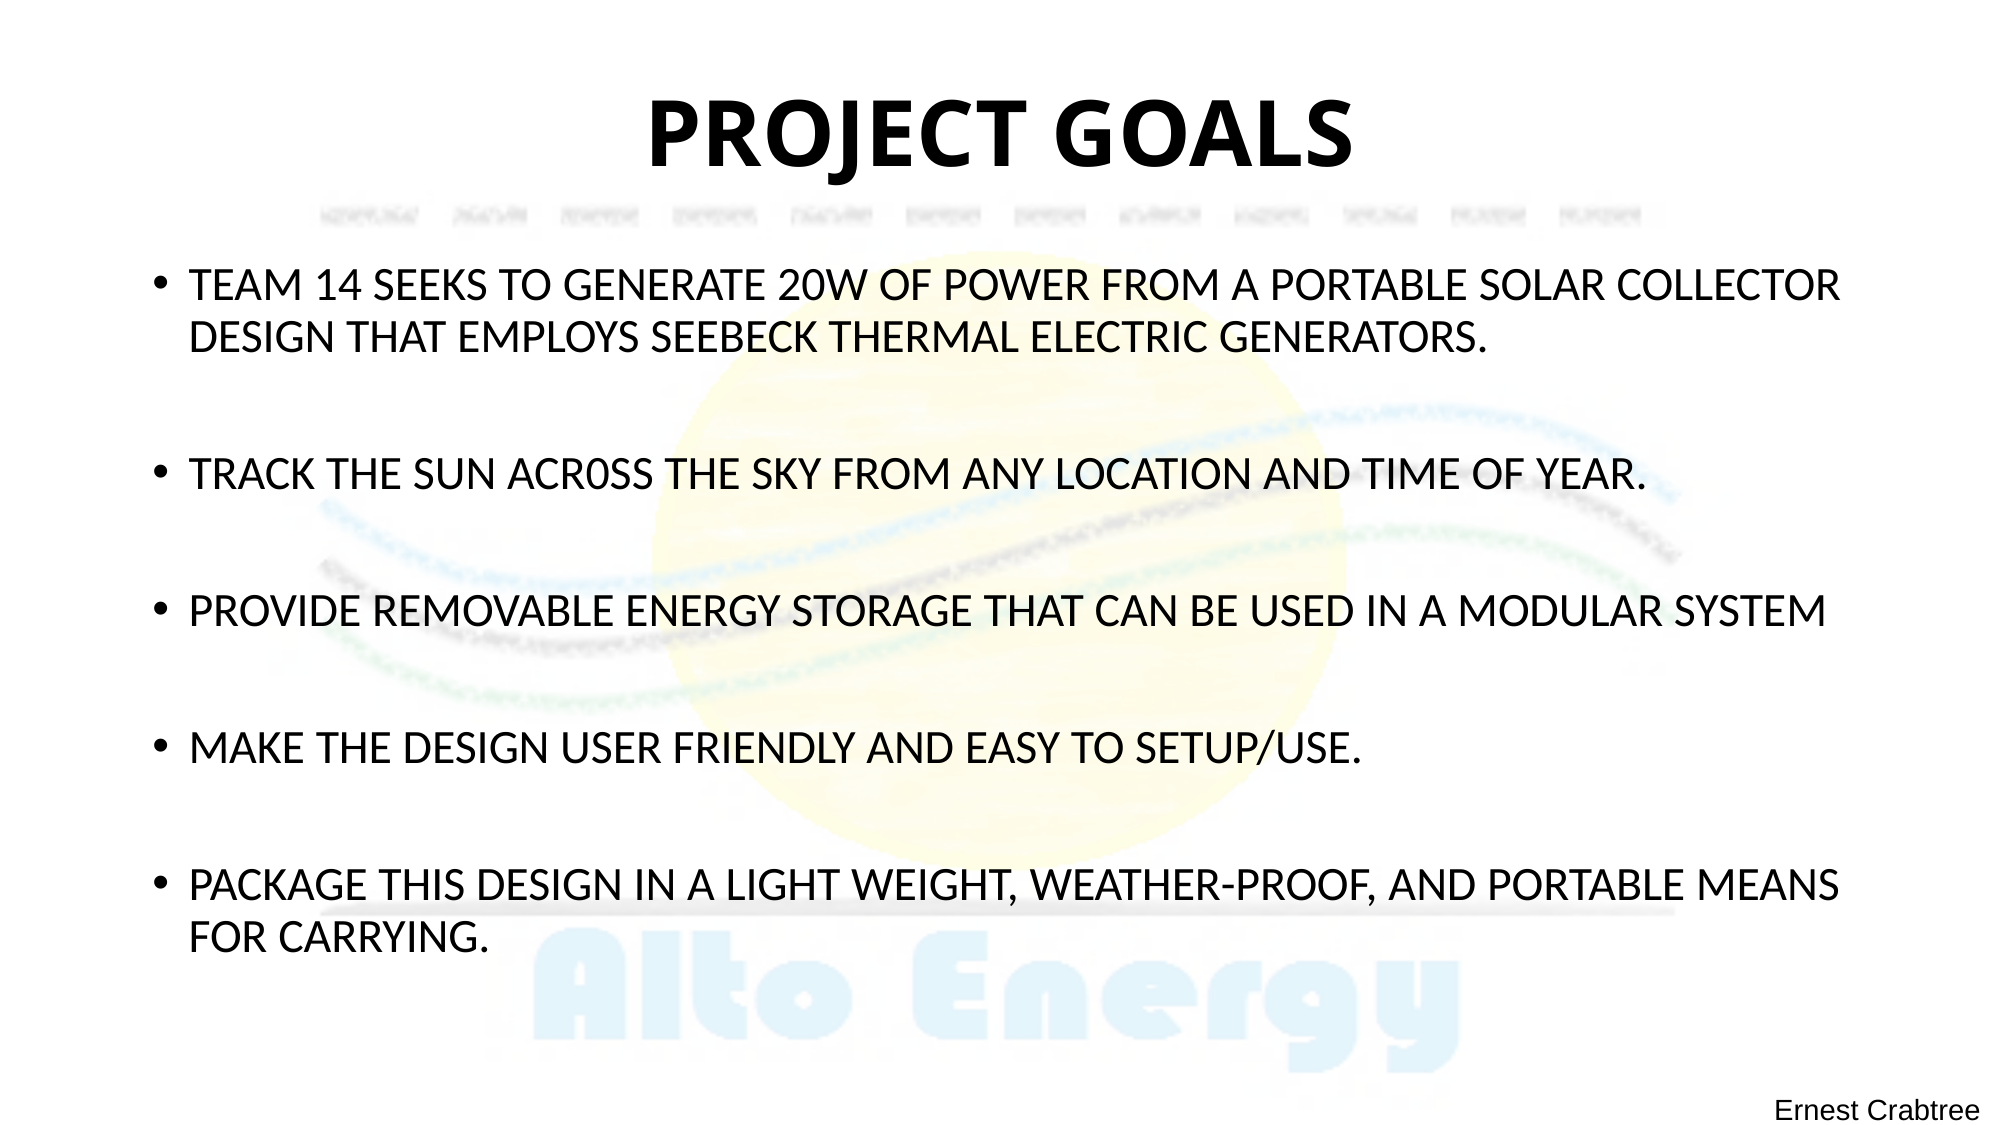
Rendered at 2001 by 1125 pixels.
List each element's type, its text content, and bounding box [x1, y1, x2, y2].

footer Ernest Crabtree [1755, 1092, 2000, 1125]
list TEAM 14 SEEKS TO GENERATE 20W OF POWER FROM A PORTABLE SOLAR COLLECTOR DESIGN THAT EMPLOYS SEEBECK THERMAL ELECTRIC GENERATORS. TRACK THE SUN ACR0SS THE SKY FROM ANY LOCATION AND TIME OF YEAR. PROVIDE REMOVABLE ENERGY STORAGE THAT CAN BE USED IN A MODULAR SYSTEM MAKE THE DESIGN USER FRIENDLY AND EASY TO SETUP/USE. PACKAGE THIS DESIGN IN A LIGHT WEIGHT, WEATHER-PROOF, AND PORTABLE MEANS FOR CARRYING. [137, 252, 1863, 1018]
title PROJECT GOALS [137, 59, 1863, 213]
